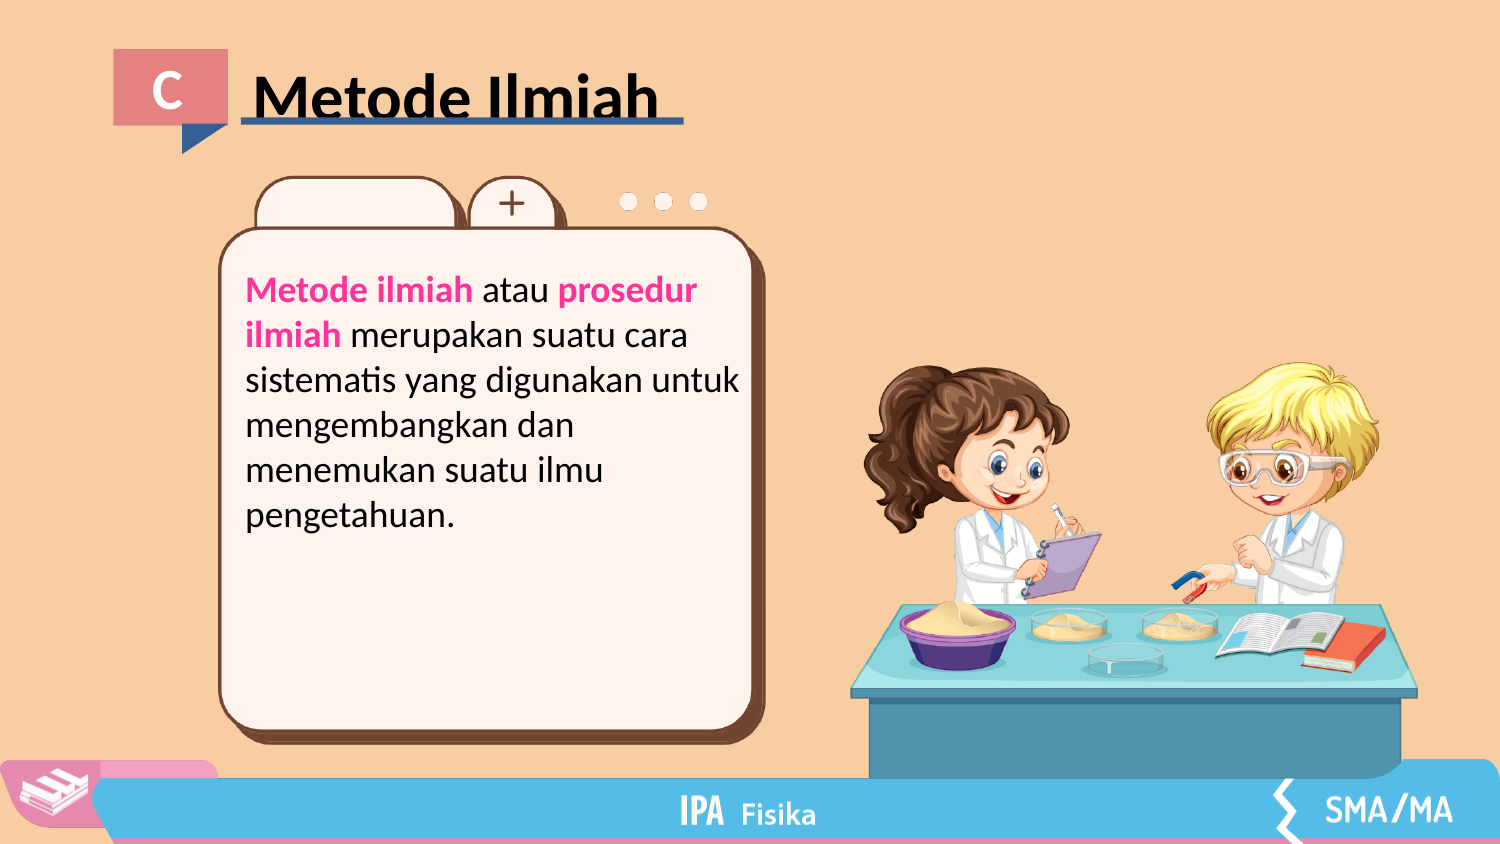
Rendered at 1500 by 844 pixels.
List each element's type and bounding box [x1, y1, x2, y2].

picture [0, 362, 1500, 844]
text_box [113, 23, 1487, 155]
text_box [204, 163, 890, 758]
